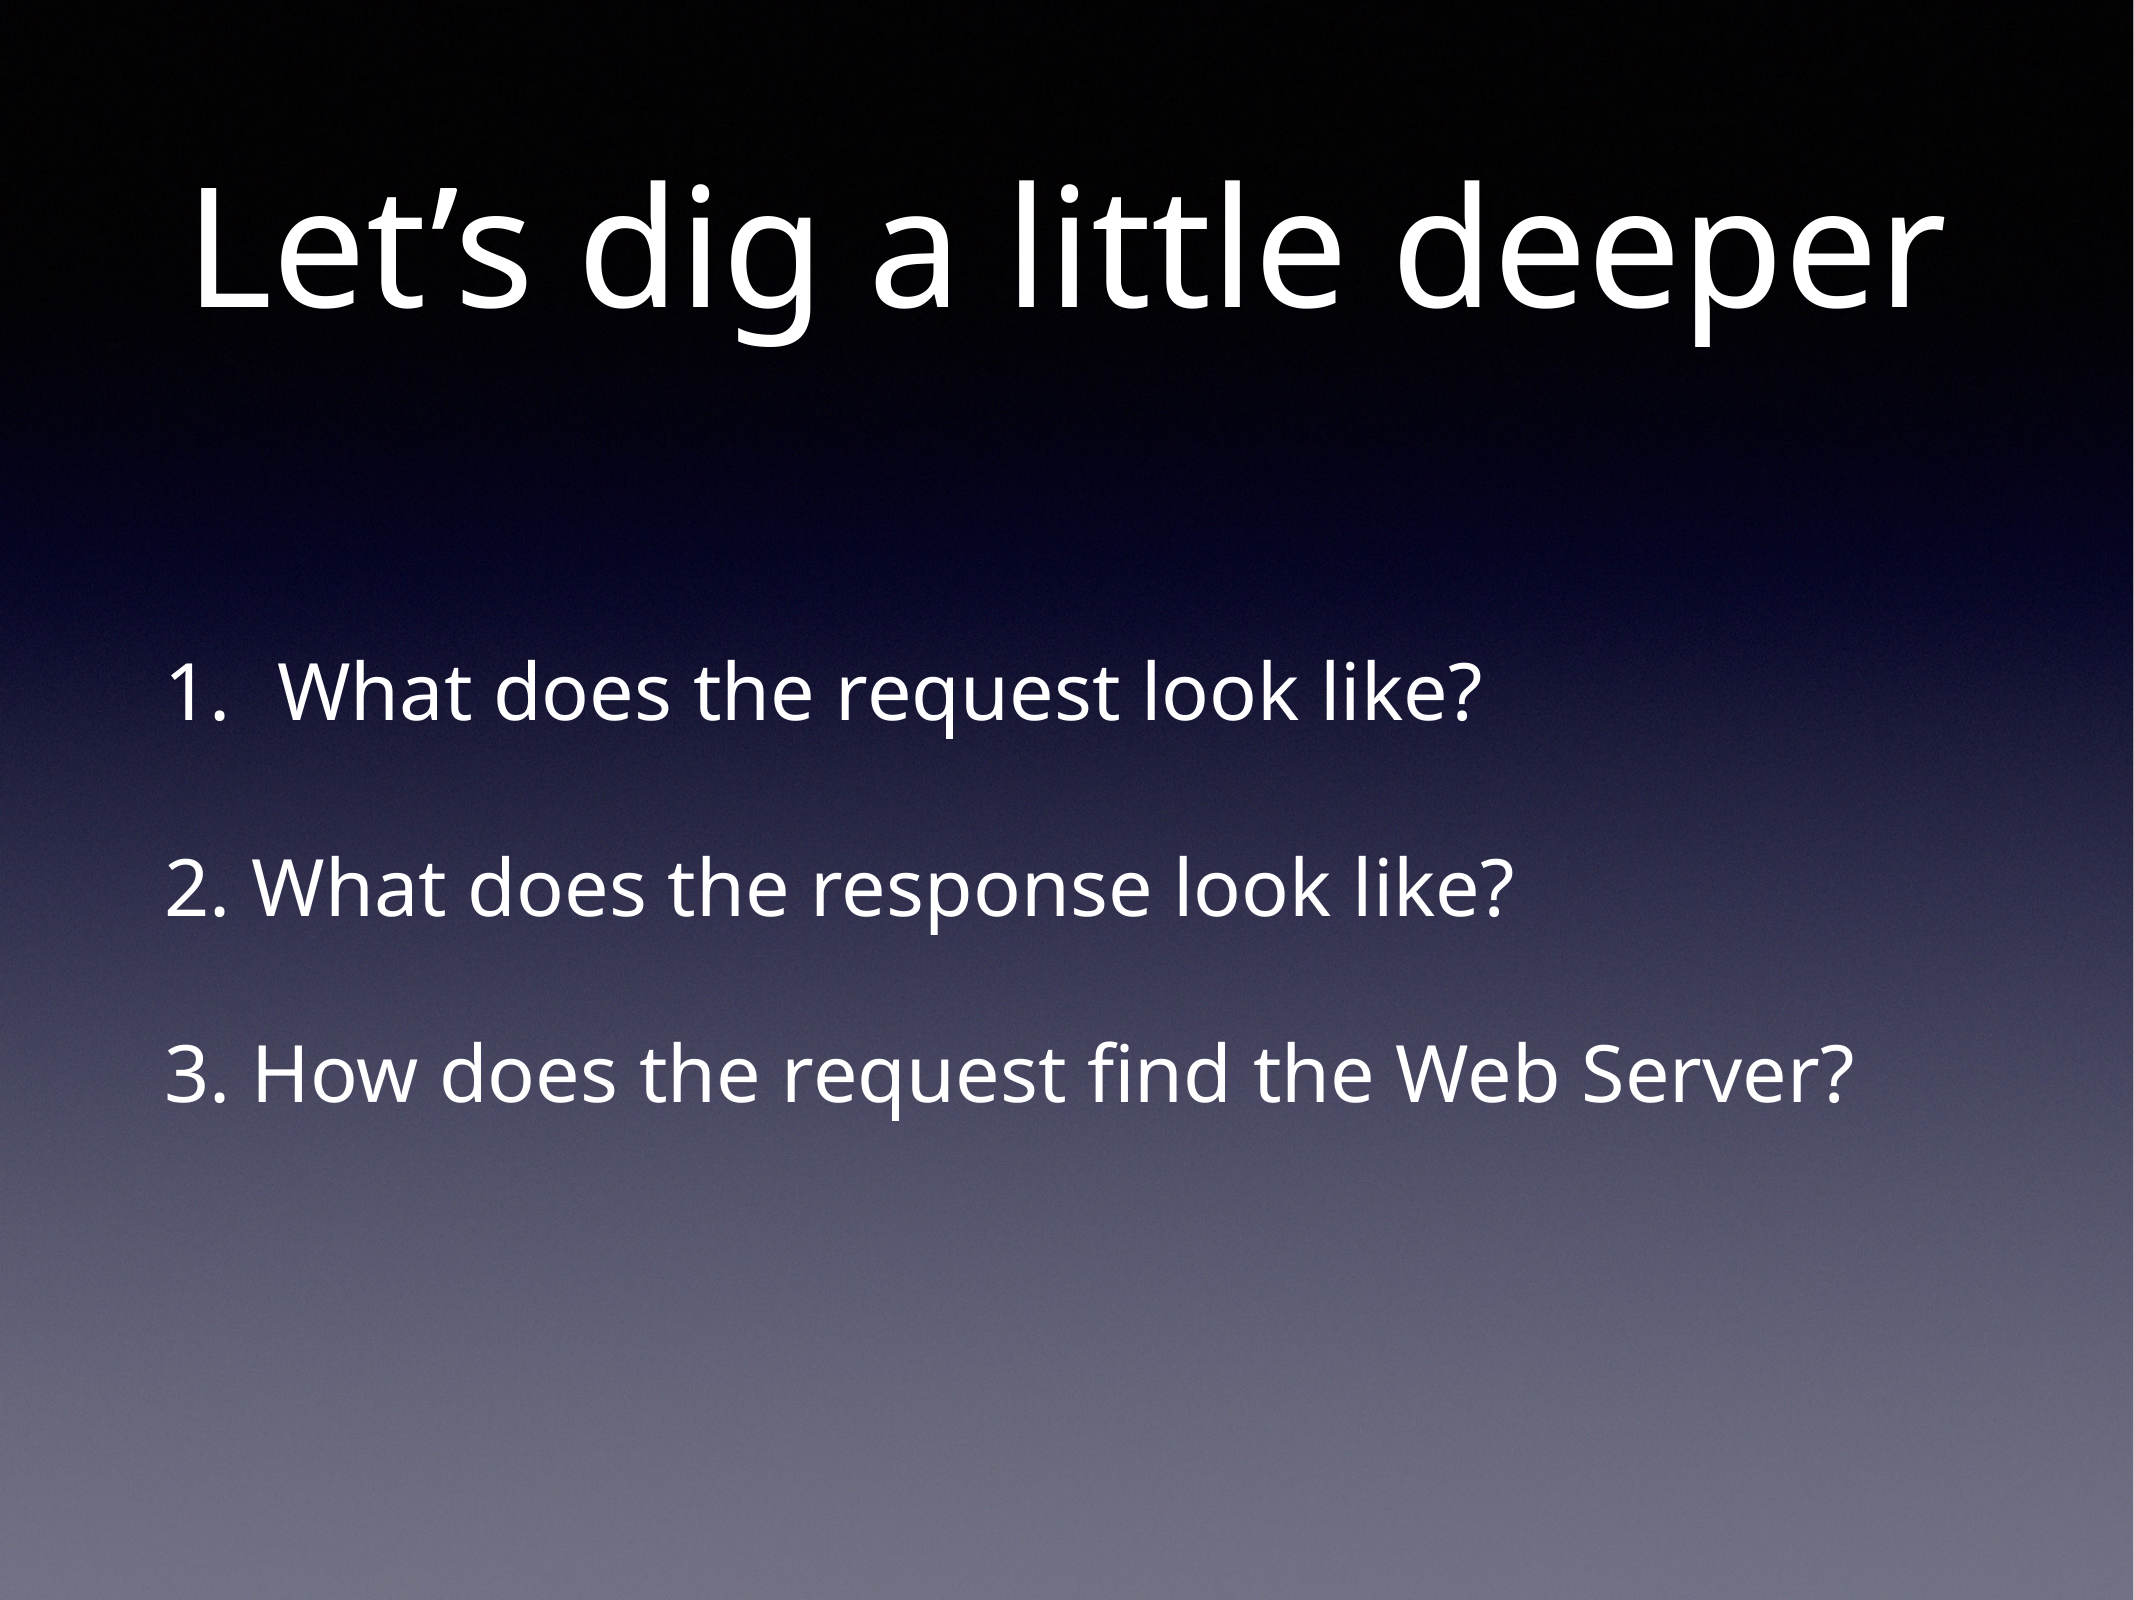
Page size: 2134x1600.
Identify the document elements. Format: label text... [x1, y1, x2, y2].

list What does the request look like? [155, 621, 1978, 756]
text_box 2. What does the response look like? [156, 829, 1978, 941]
title Let’s dig a little deeper [155, 66, 1978, 416]
picture [0, 0, 2134, 1600]
text_box 3. How does the request find the Web Server? [156, 1015, 1978, 1127]
